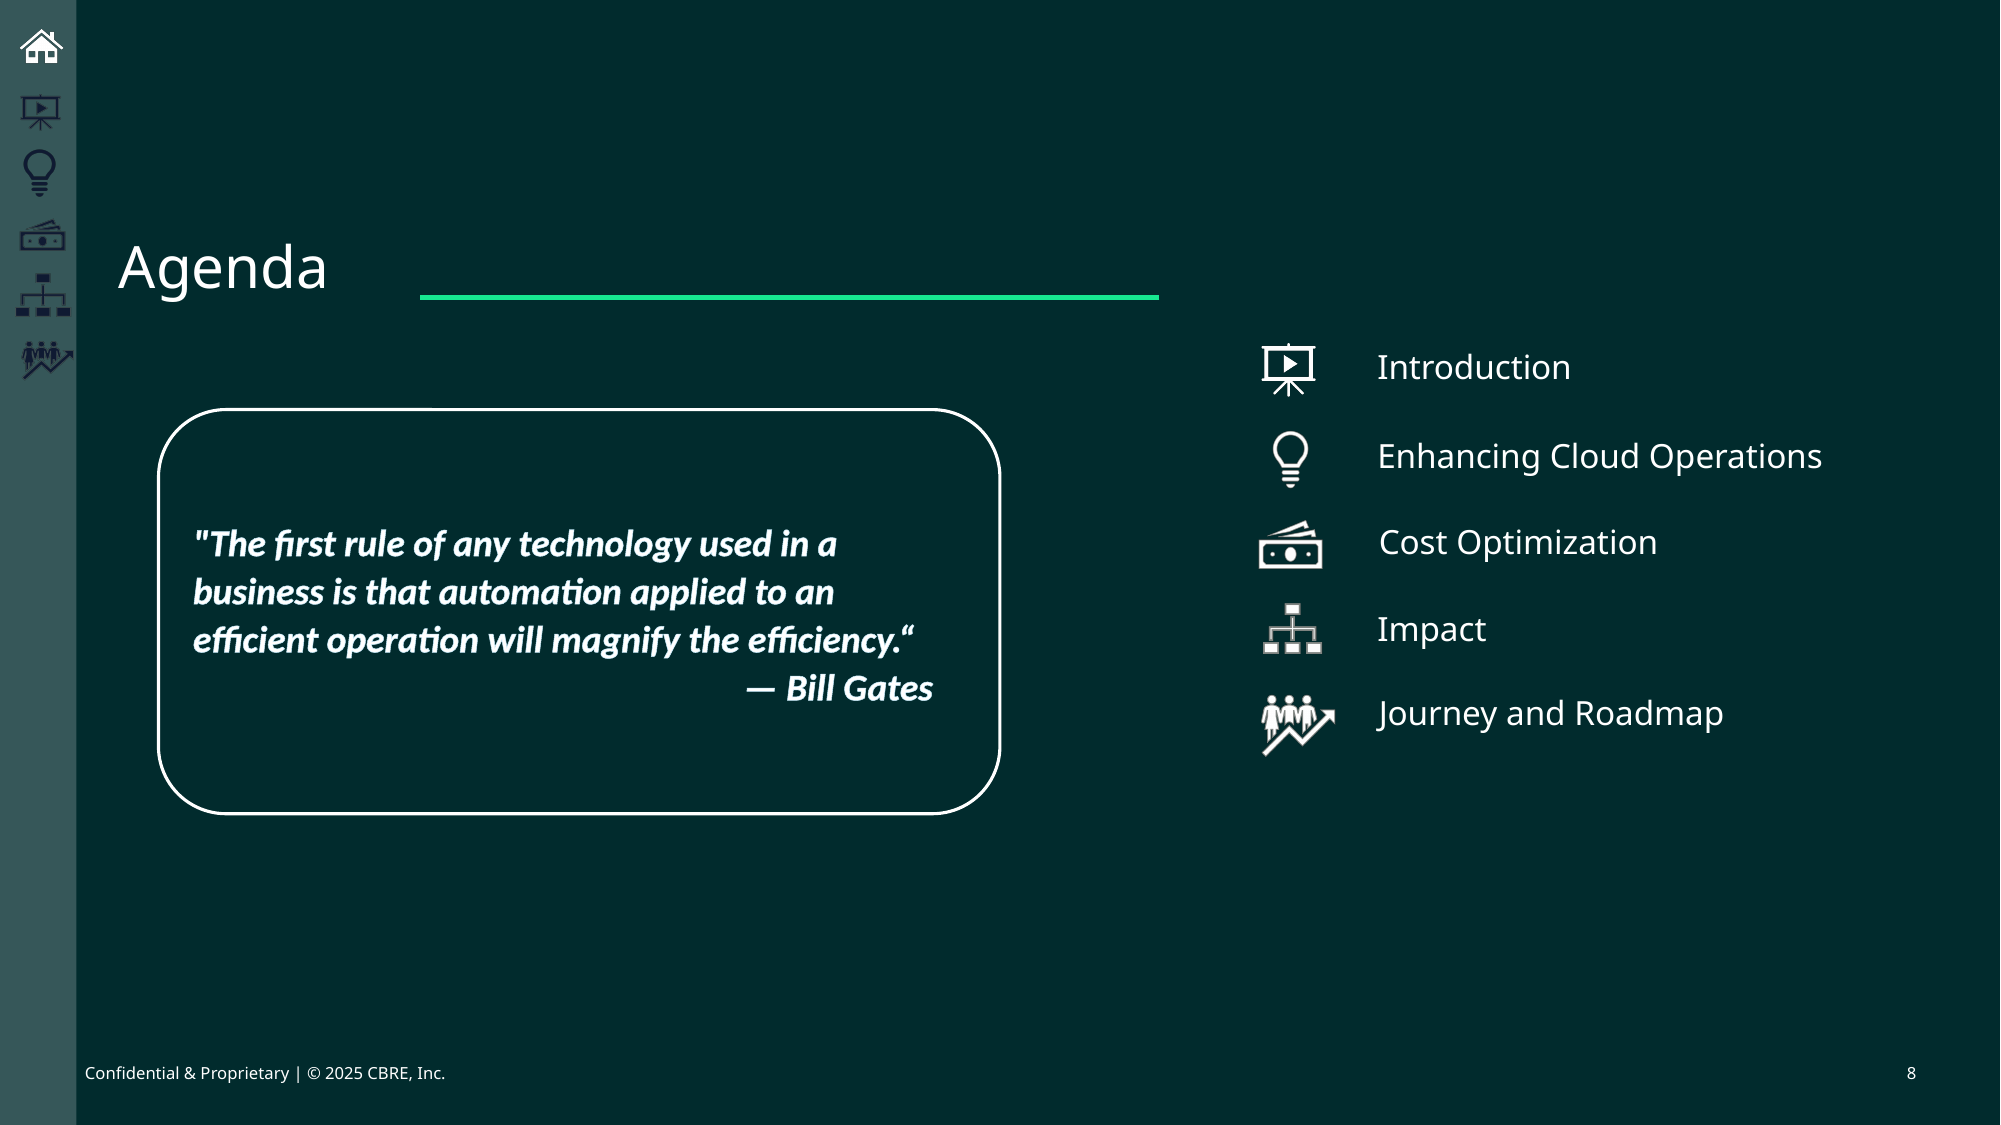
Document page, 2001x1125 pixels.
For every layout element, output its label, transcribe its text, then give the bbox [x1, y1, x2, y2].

text_box "The first rule of any technology used in a business is that automation applied to an efficient operation will magnify the efficiency.“ — Bill Gates [156, 407, 1002, 816]
title Agenda [118, 237, 439, 456]
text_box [1255, 511, 1810, 581]
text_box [1255, 681, 1818, 767]
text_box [1258, 427, 1878, 493]
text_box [1258, 593, 1712, 663]
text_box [10, 23, 77, 387]
text_box [0, 0, 77, 1125]
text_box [1254, 334, 1712, 404]
